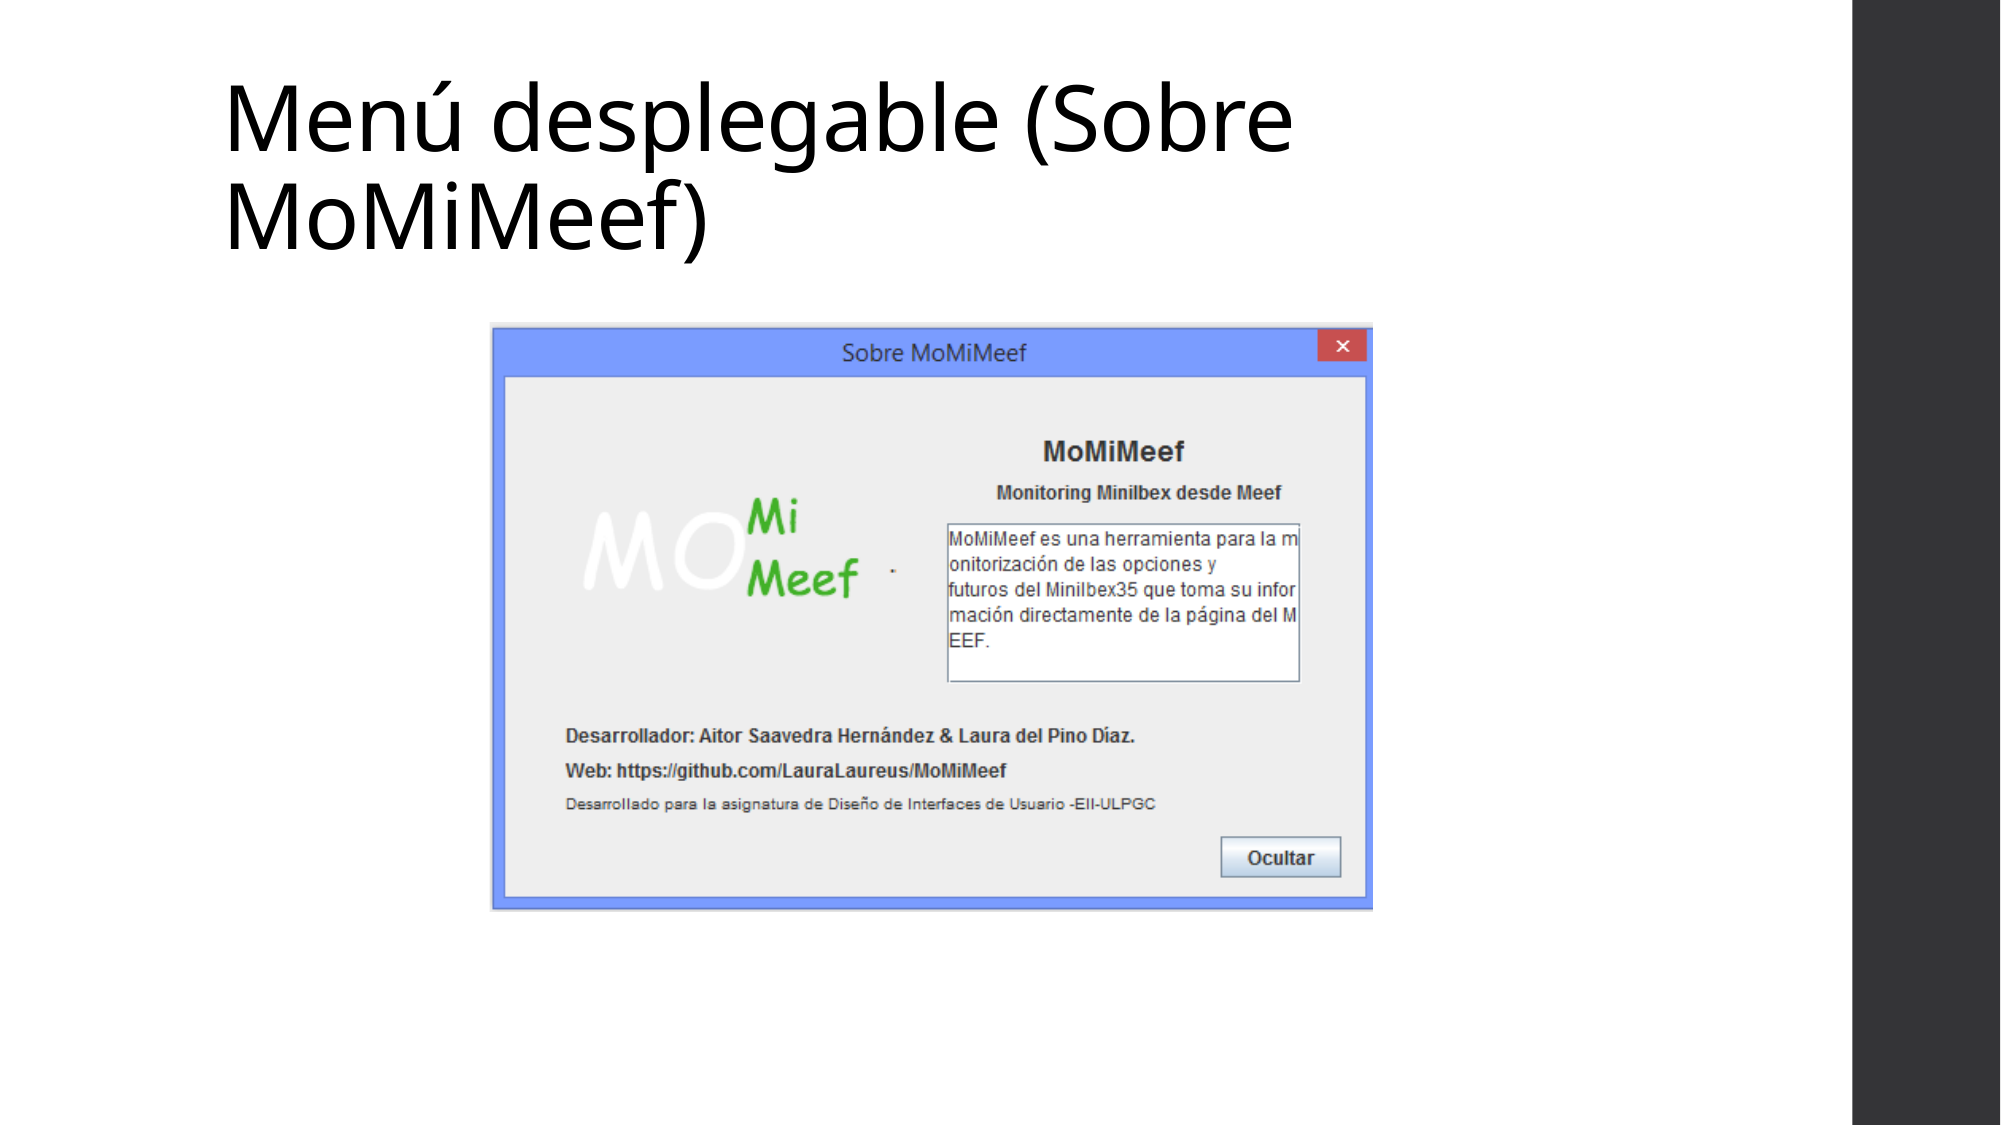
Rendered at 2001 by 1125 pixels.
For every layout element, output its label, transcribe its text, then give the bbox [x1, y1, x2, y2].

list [489, 322, 1374, 912]
title Menú desplegable (Sobre MoMiMeef) [206, 60, 1797, 278]
